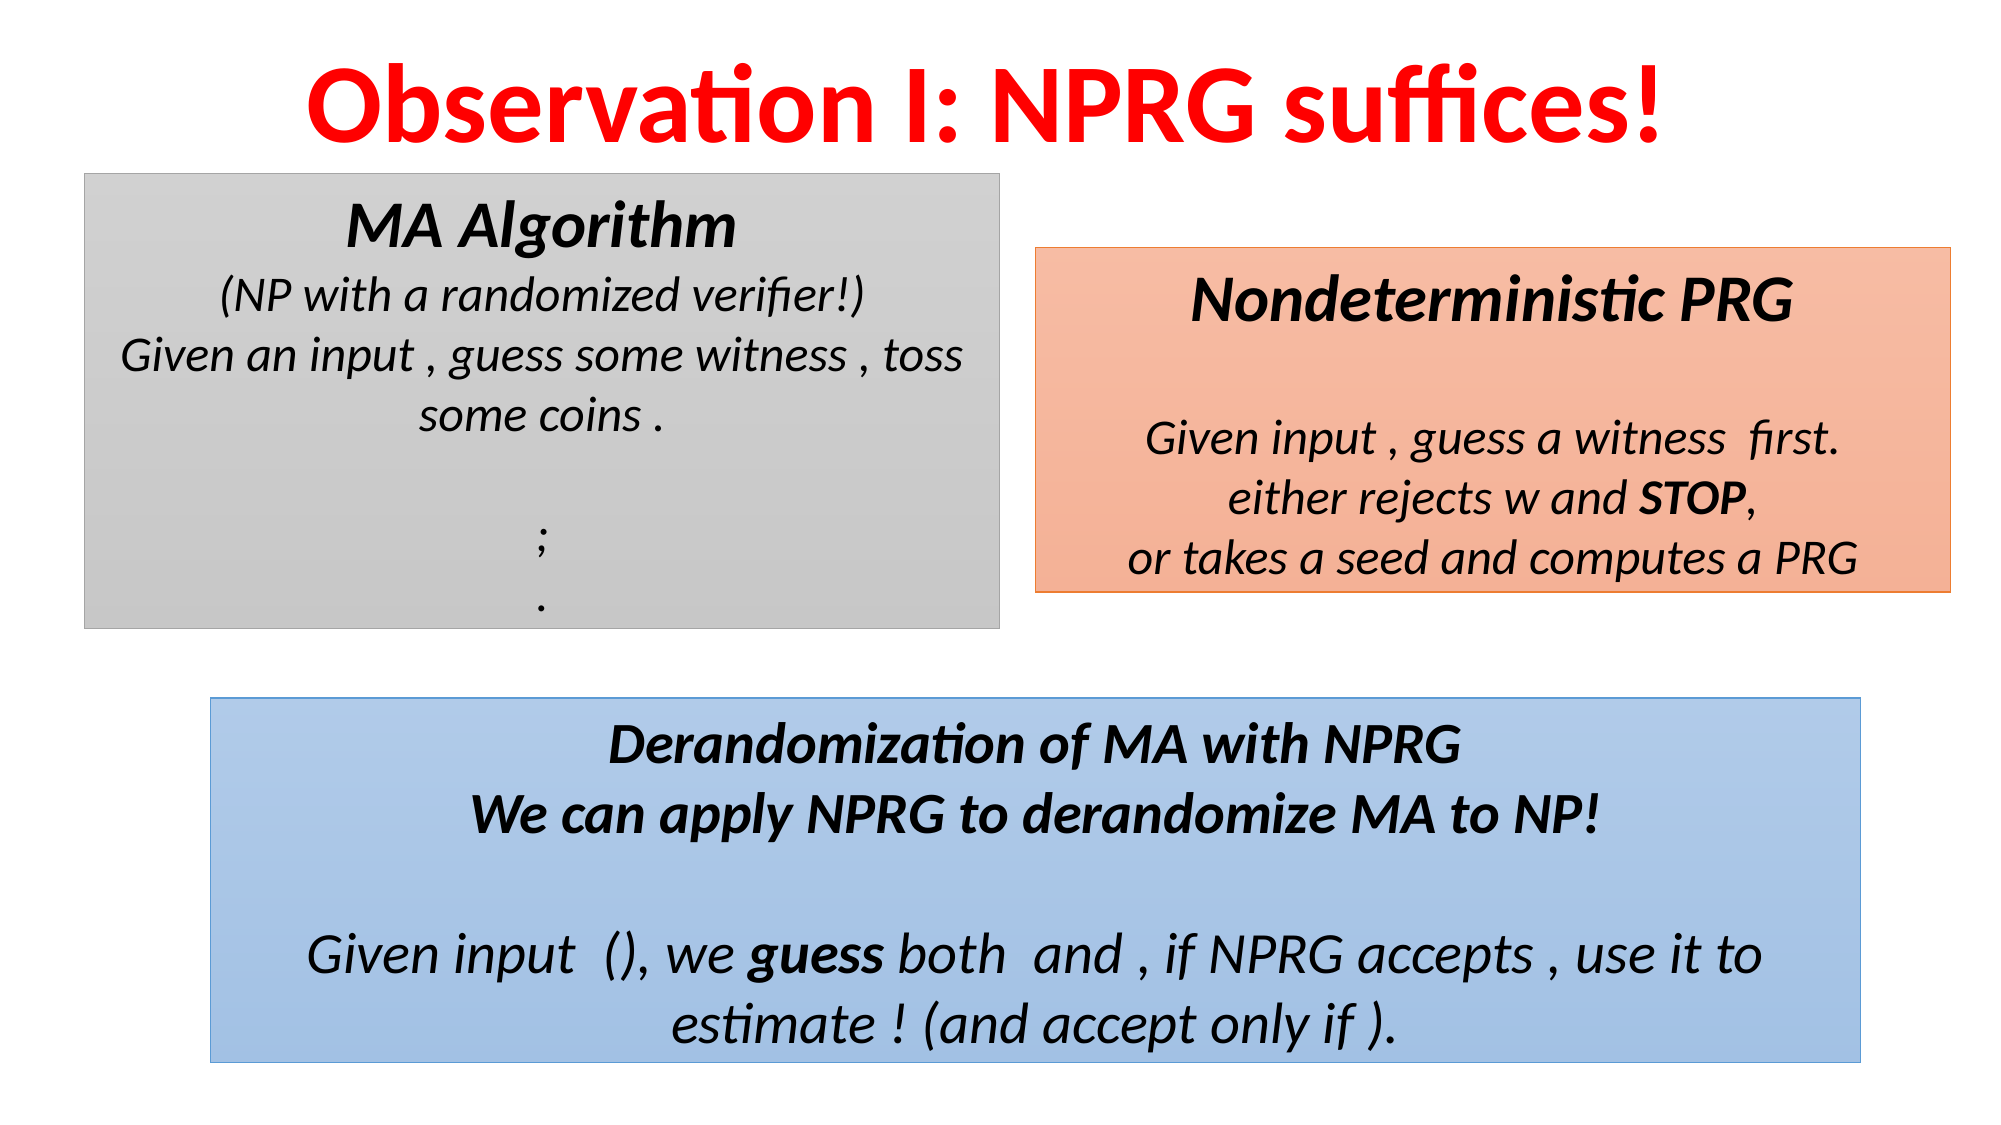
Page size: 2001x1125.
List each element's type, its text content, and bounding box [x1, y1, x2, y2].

text_box Observation I: NPRG suffices! [10, 37, 1965, 174]
